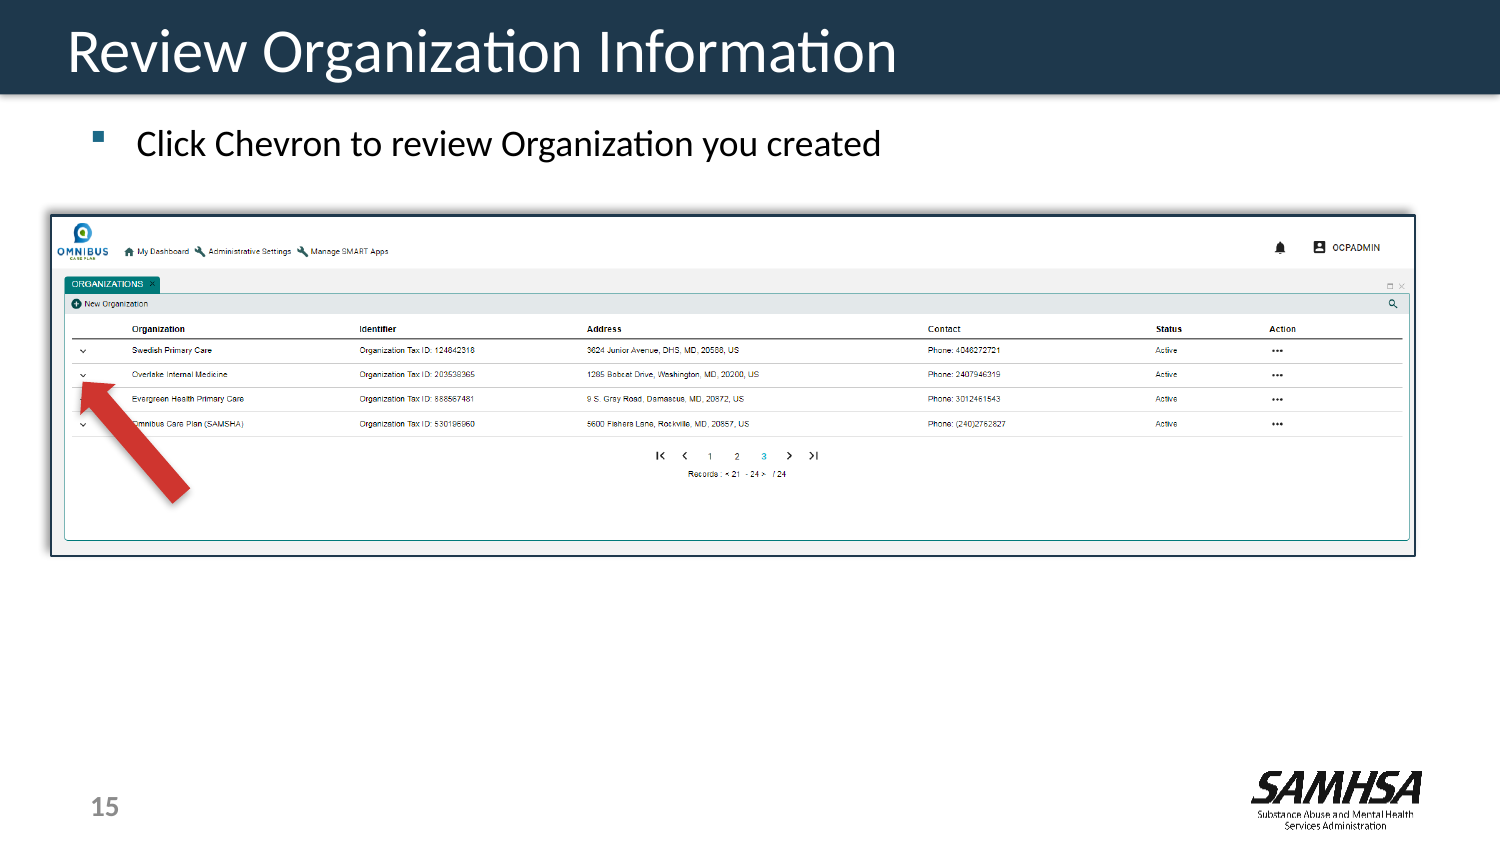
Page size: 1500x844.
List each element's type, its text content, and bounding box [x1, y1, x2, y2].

text_box Click Chevron to review Organization you created [74, 111, 1230, 172]
picture [1249, 771, 1425, 835]
title Review Organization Information [52, 8, 1425, 86]
picture [51, 216, 1415, 556]
slide_number 15 [75, 782, 413, 827]
